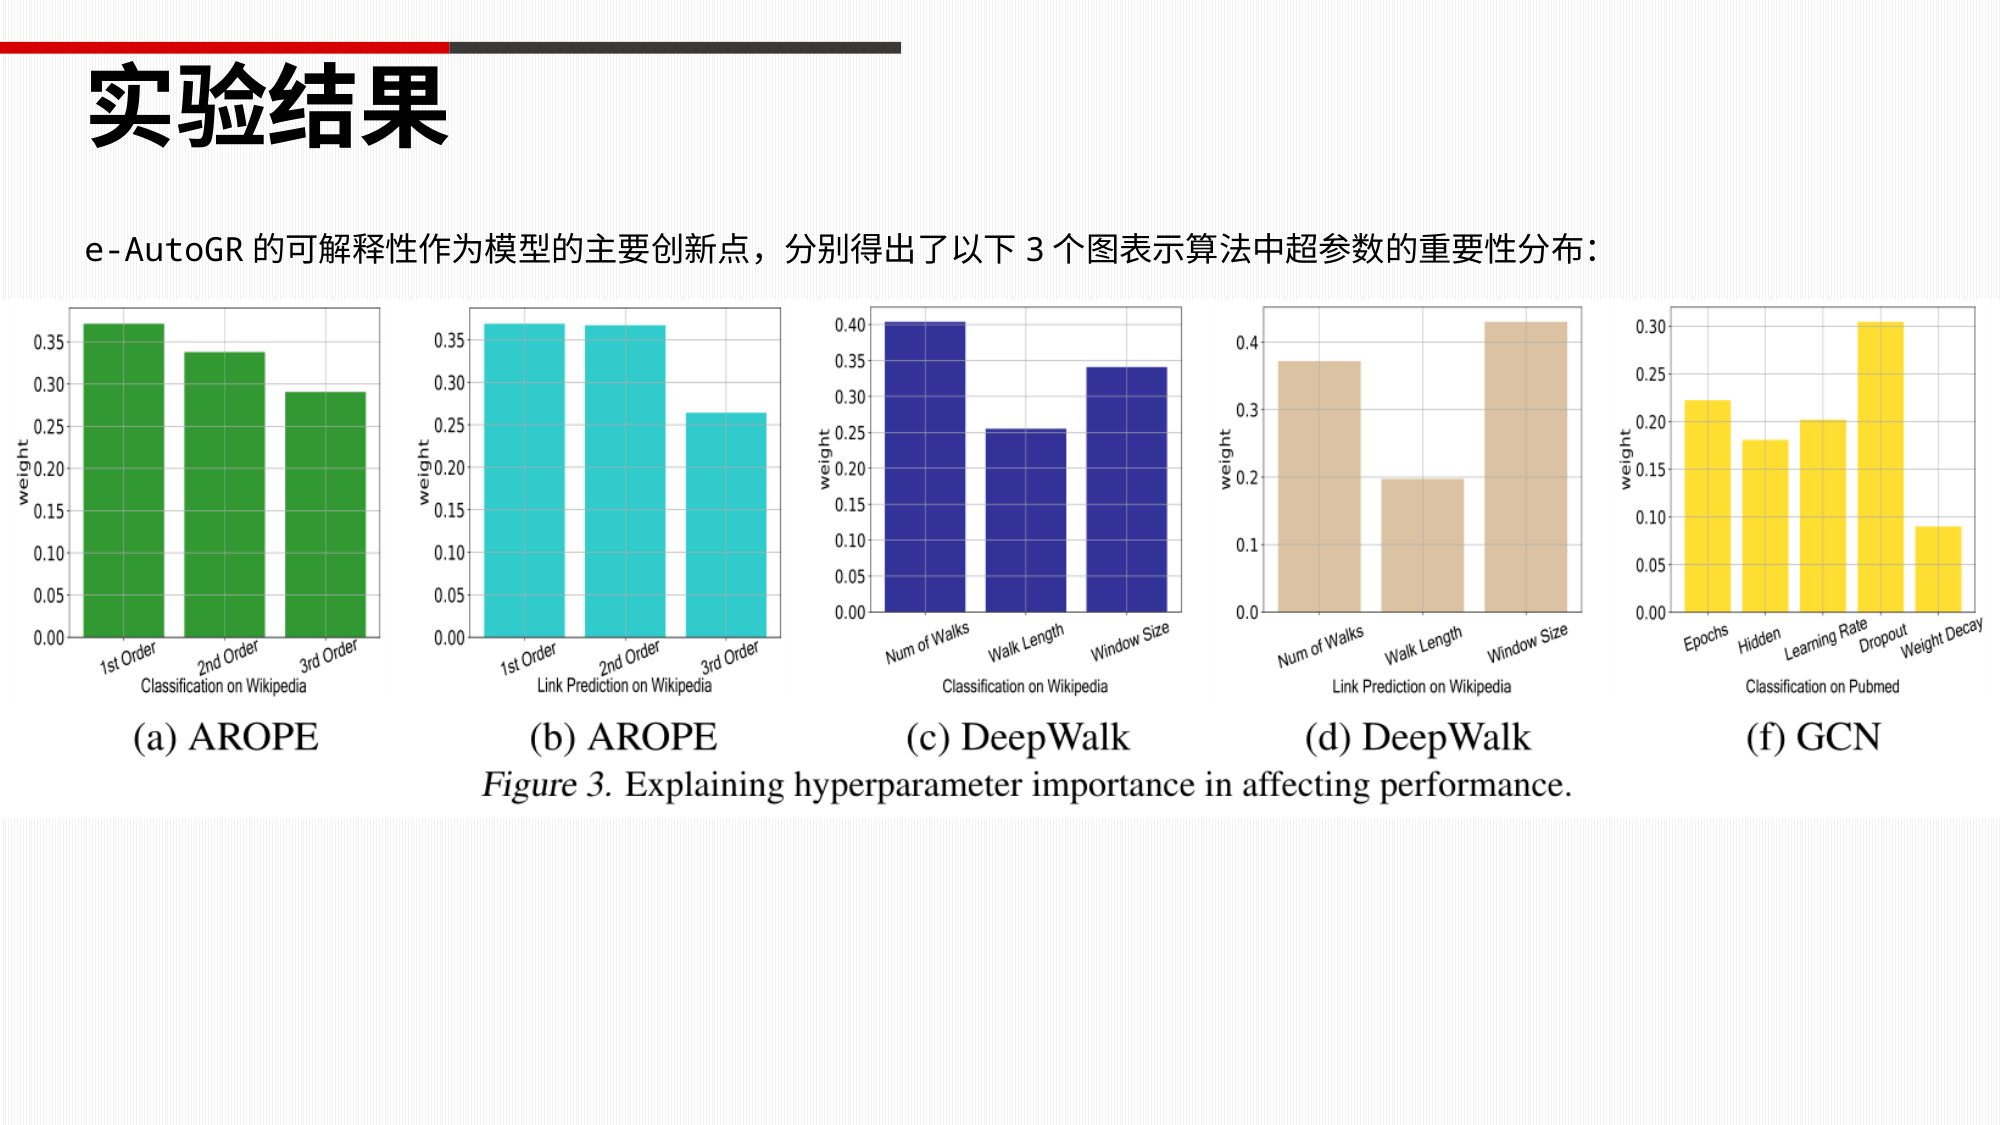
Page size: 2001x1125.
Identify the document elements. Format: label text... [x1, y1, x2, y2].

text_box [0, 41, 902, 54]
picture [0, 299, 2000, 818]
text_box 实验结果 [69, 54, 613, 167]
text_box e-AutoGR的可解释性作为模型的主要创新点，分别得出了以下3个图表示算法中超参数的重要性分布： [69, 200, 1795, 276]
